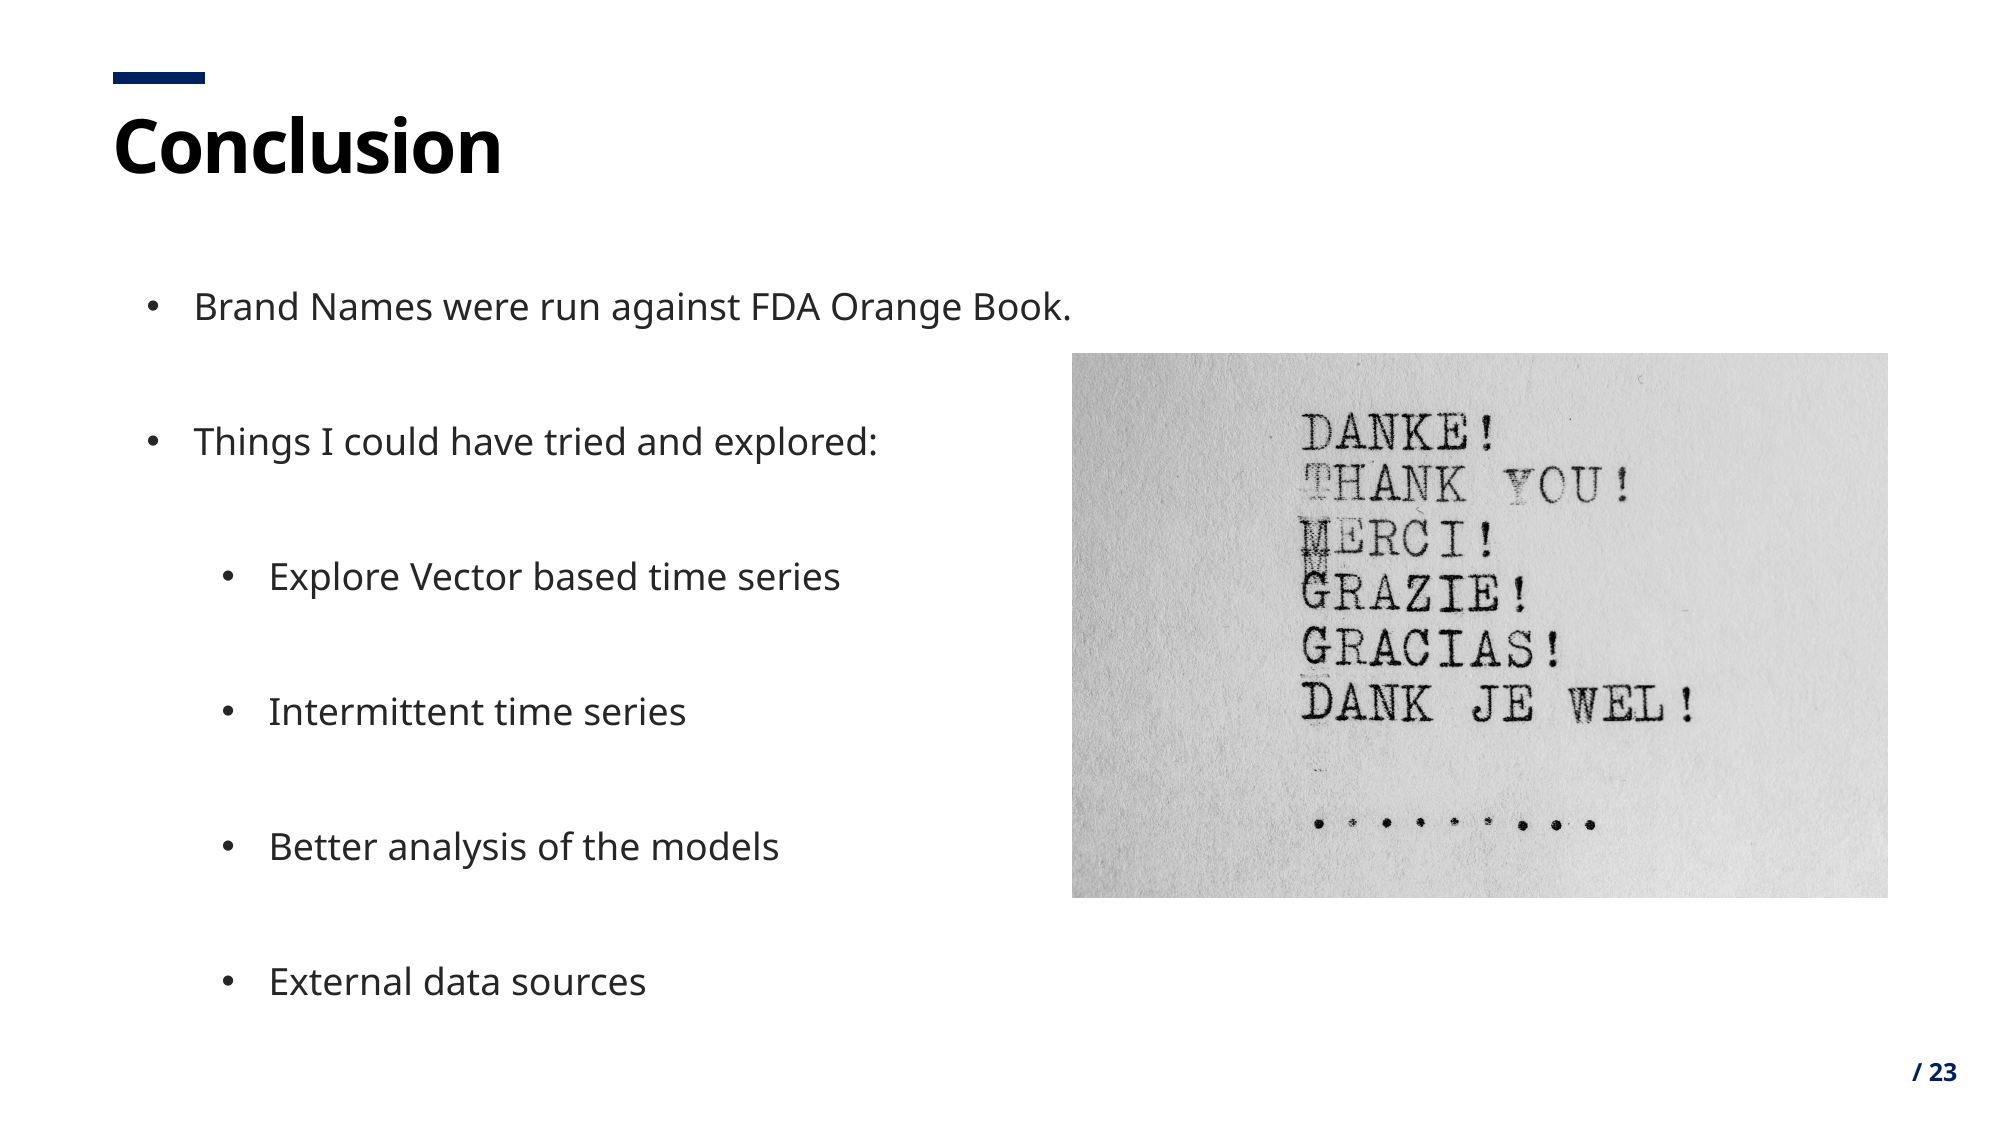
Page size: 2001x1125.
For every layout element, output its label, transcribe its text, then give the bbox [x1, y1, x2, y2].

picture [1072, 353, 1888, 898]
slide_number / 23 [1854, 1043, 1958, 1104]
text_box Brand Names were run against FDA Orange Book. Things I could have tried and explored: Explore Vector based time series Intermittent time series Better analysis of the models External data sources [131, 185, 1275, 1125]
title Conclusion [112, 101, 1888, 208]
